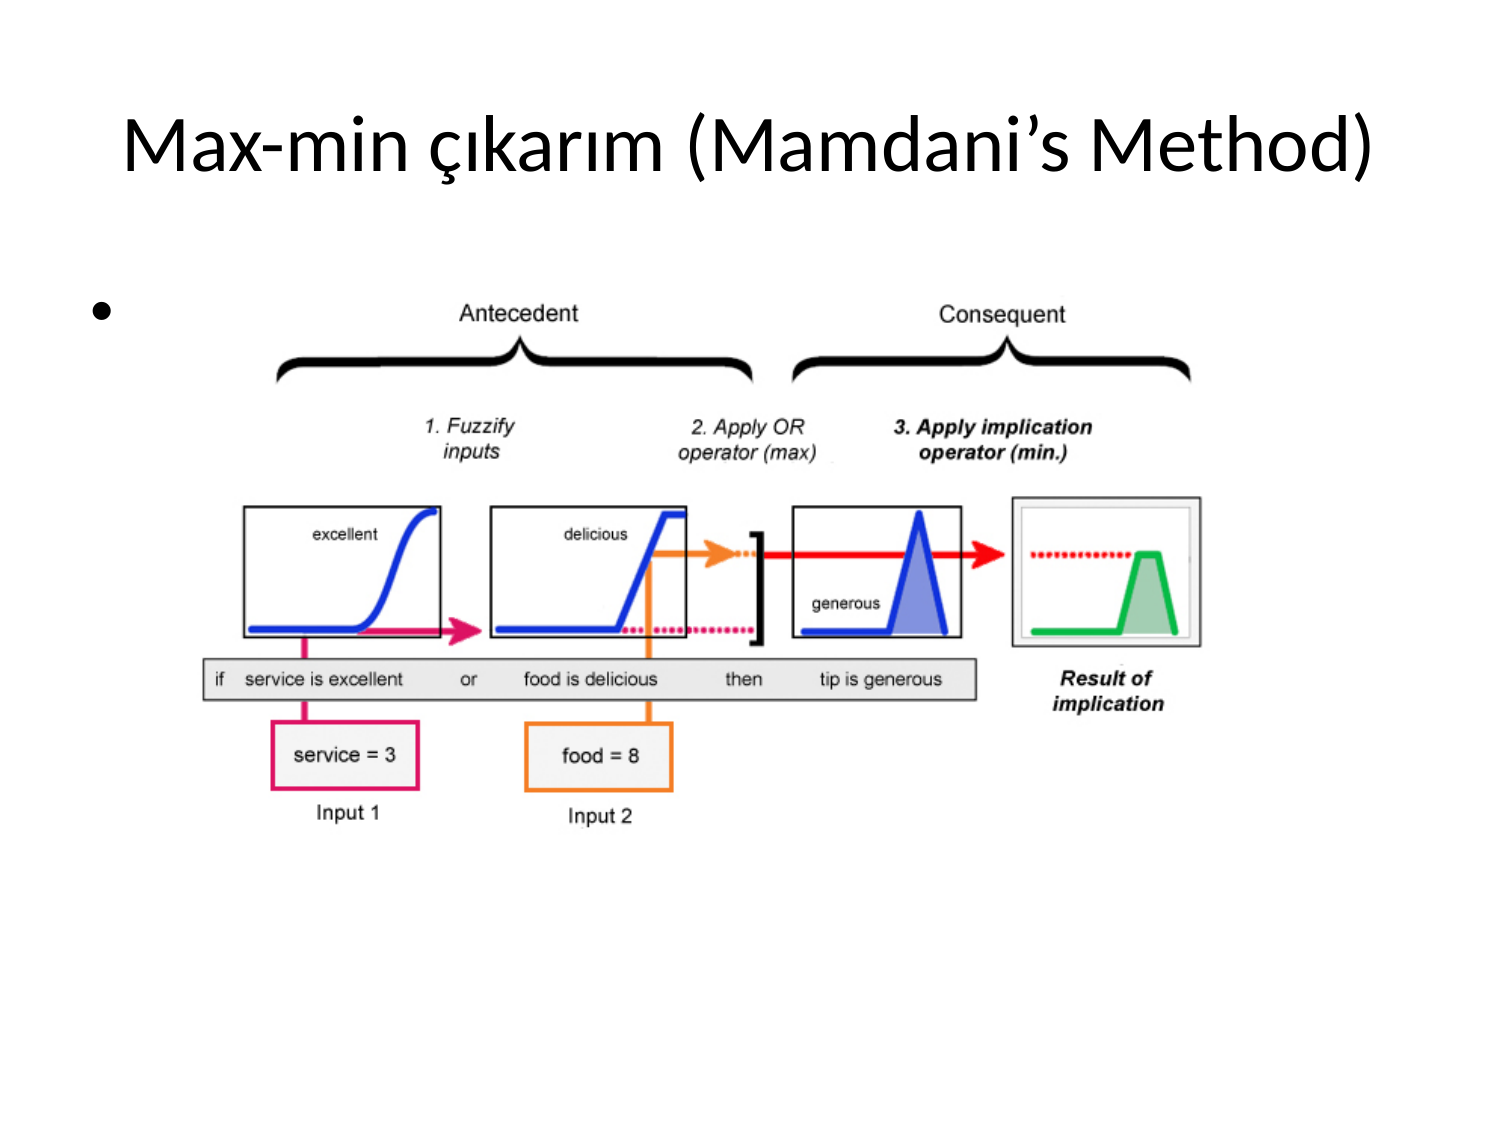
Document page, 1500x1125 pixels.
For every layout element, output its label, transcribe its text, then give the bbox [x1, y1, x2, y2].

picture [147, 266, 1234, 835]
list [75, 262, 1425, 1005]
title Max-min çıkarım (Mamdani’s Method) [75, 45, 1425, 233]
